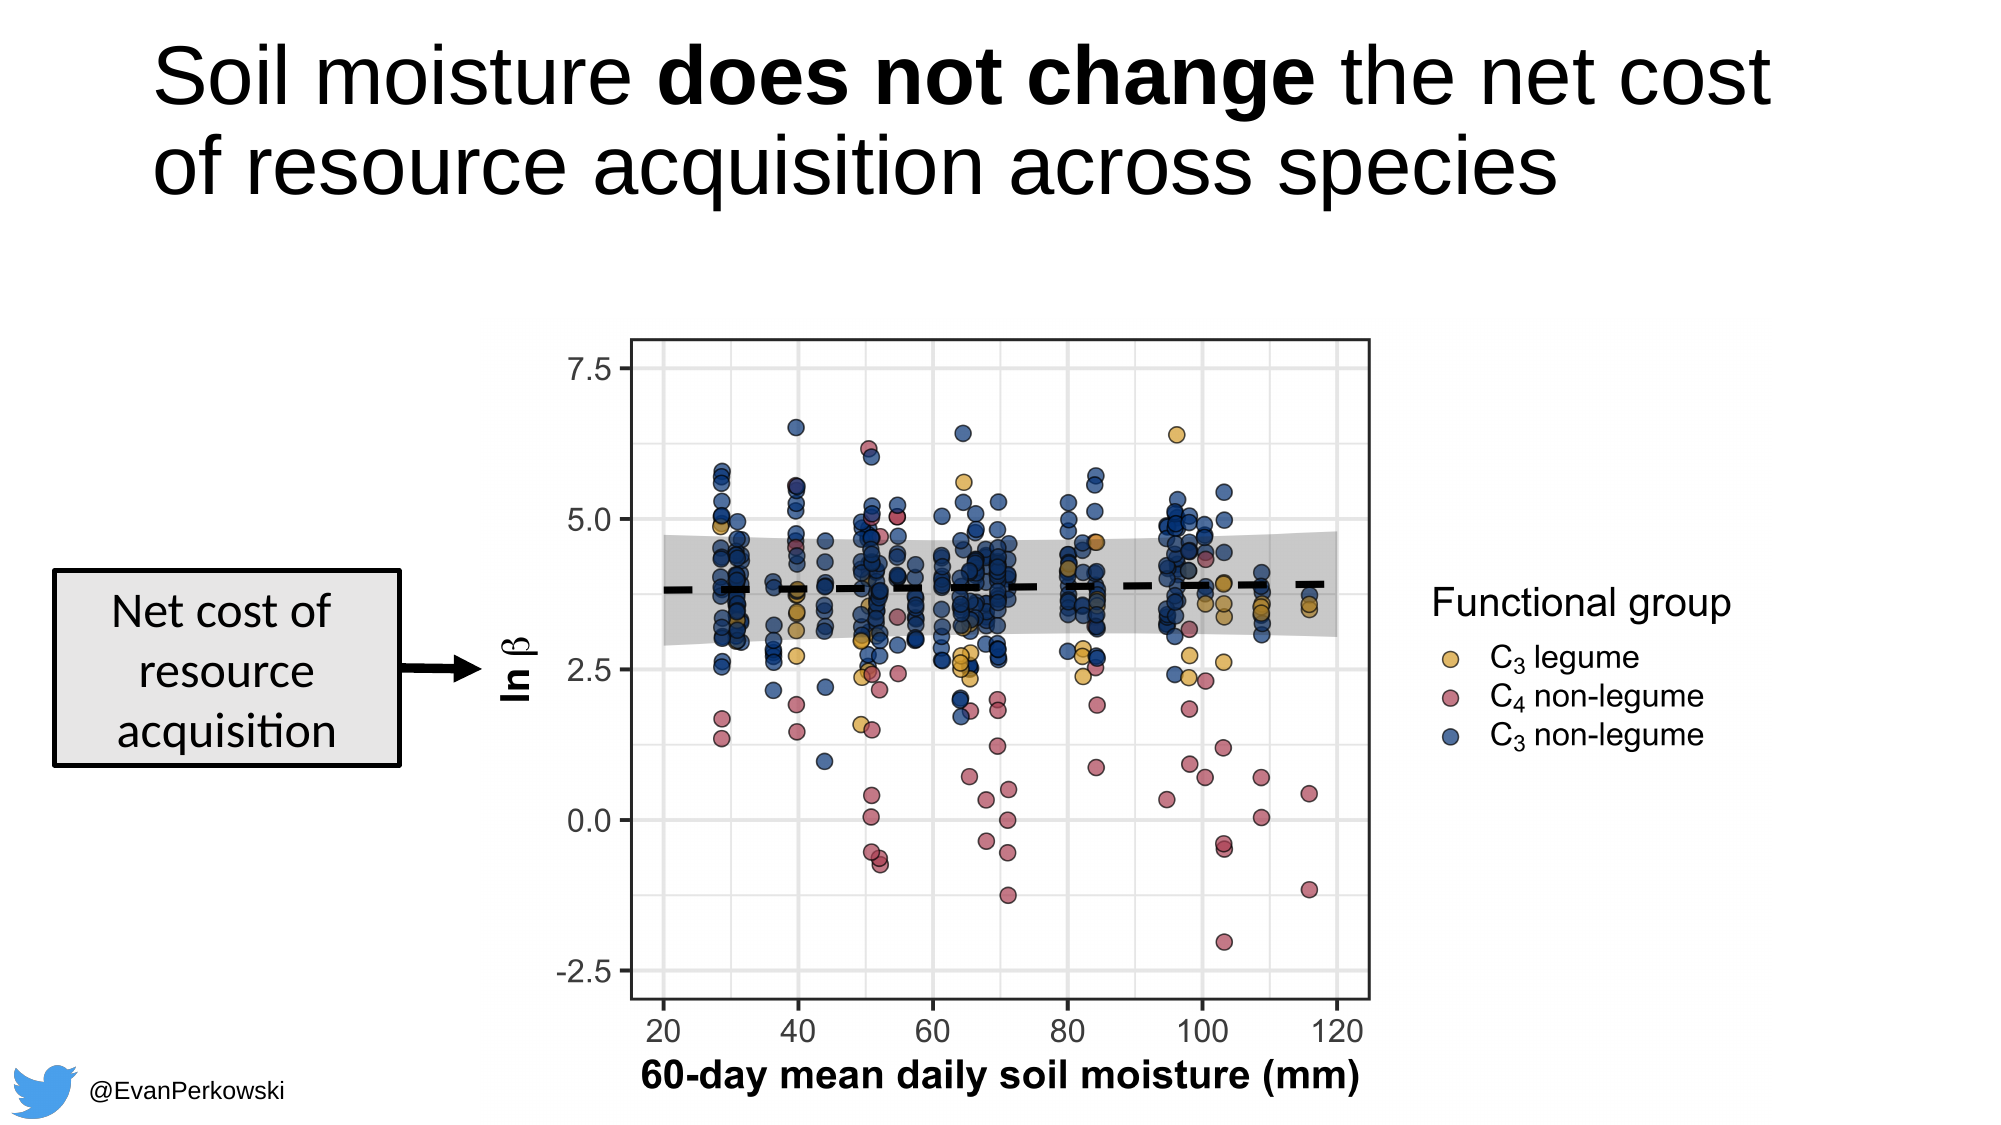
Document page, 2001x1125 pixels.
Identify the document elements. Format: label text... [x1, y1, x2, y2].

picture [480, 318, 1772, 1125]
text_box Net cost of resource acquisition [54, 570, 400, 766]
picture [11, 1065, 78, 1119]
text_box @EvanPerkowski [78, 1066, 301, 1112]
text_box Soil moisture does not change the net cost of resource acquisition across species, except in C4 non-legumes [137, 29, 1863, 318]
